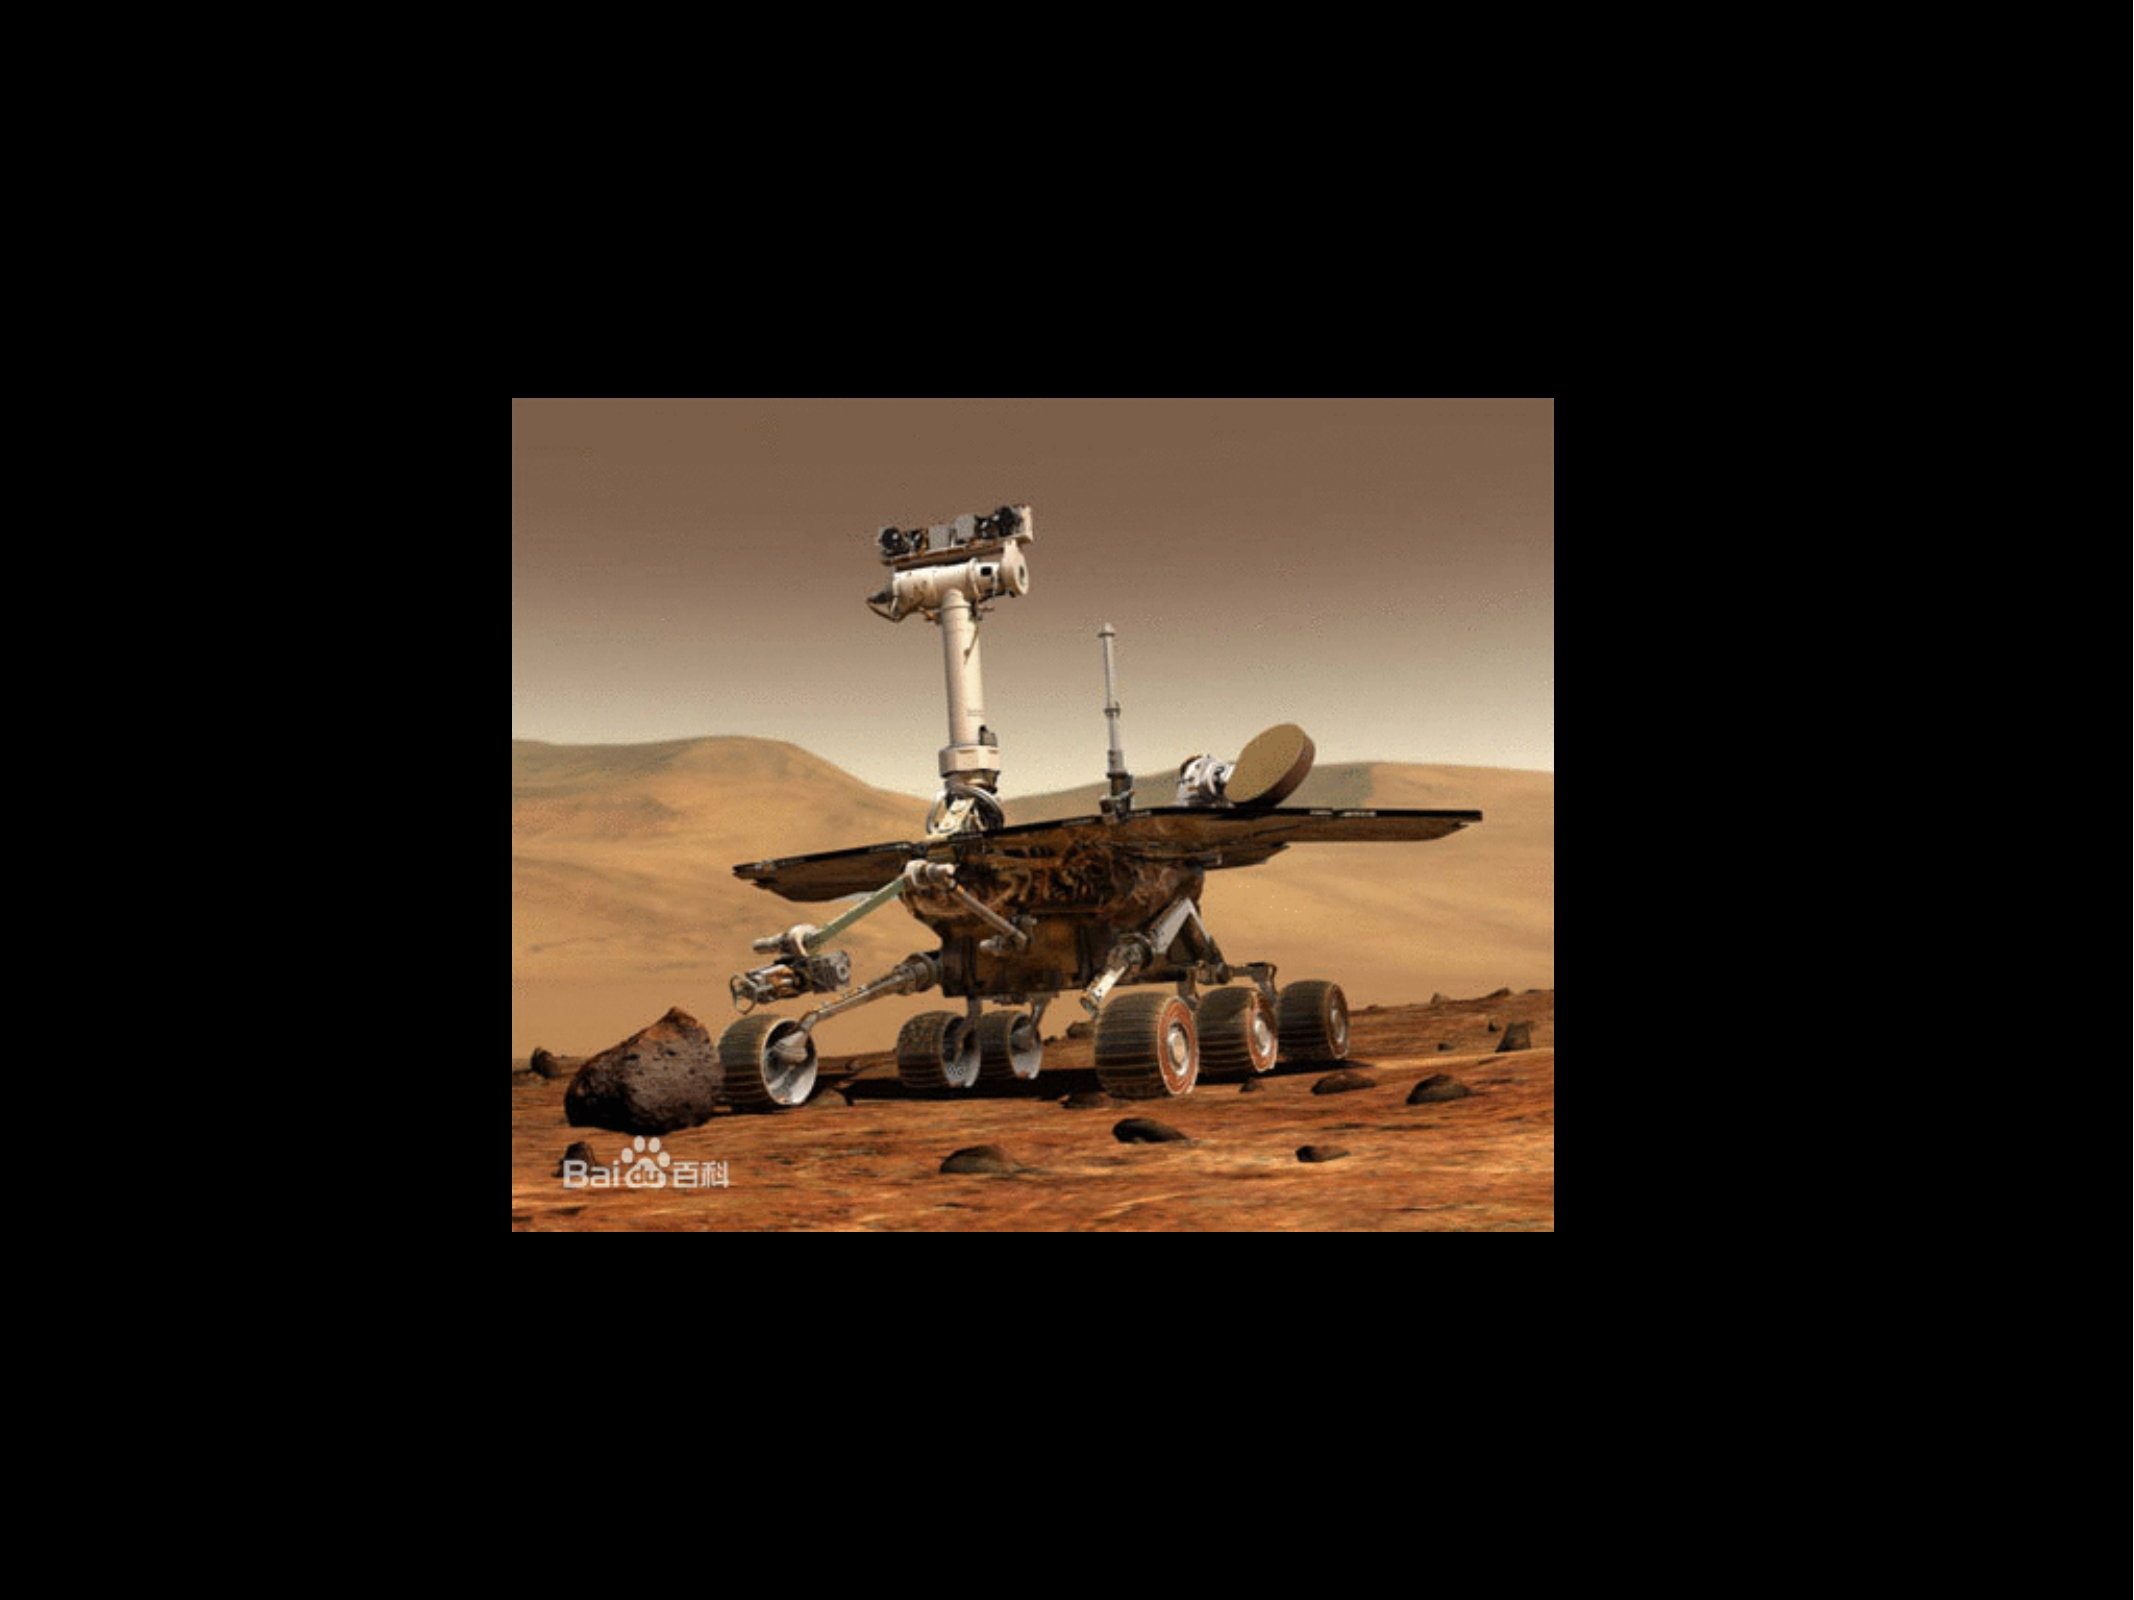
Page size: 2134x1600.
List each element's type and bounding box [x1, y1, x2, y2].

picture [511, 398, 1555, 1233]
